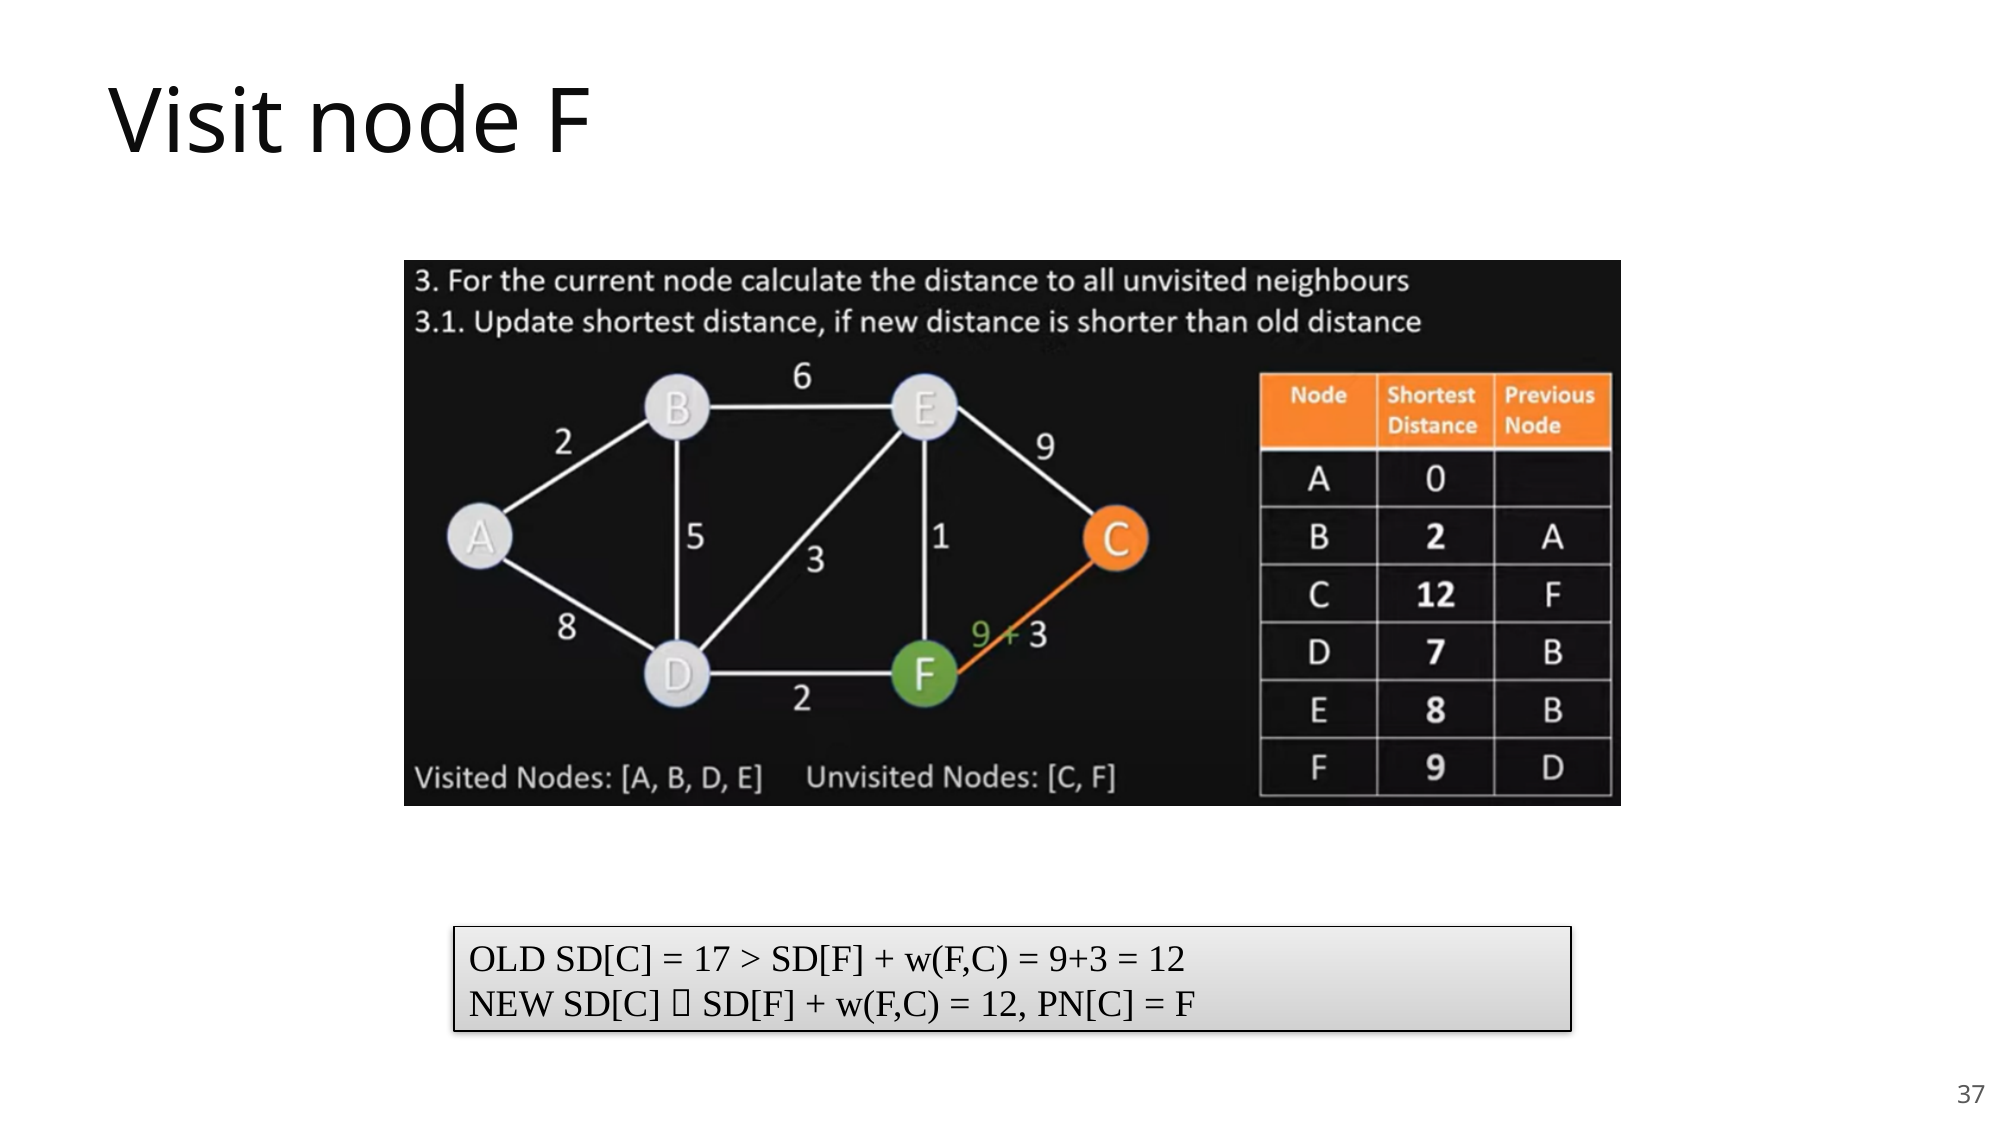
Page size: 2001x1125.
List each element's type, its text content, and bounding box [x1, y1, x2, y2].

picture [404, 260, 1621, 806]
title Visit node F [94, 43, 1930, 210]
text_box OLD SD[C] = 17 > SD[F] + w(F,C) = 9+3 = 12 NEW SD[C]  SD[F] + w(F,C) = 12, PN[C] = F [453, 926, 1572, 1032]
